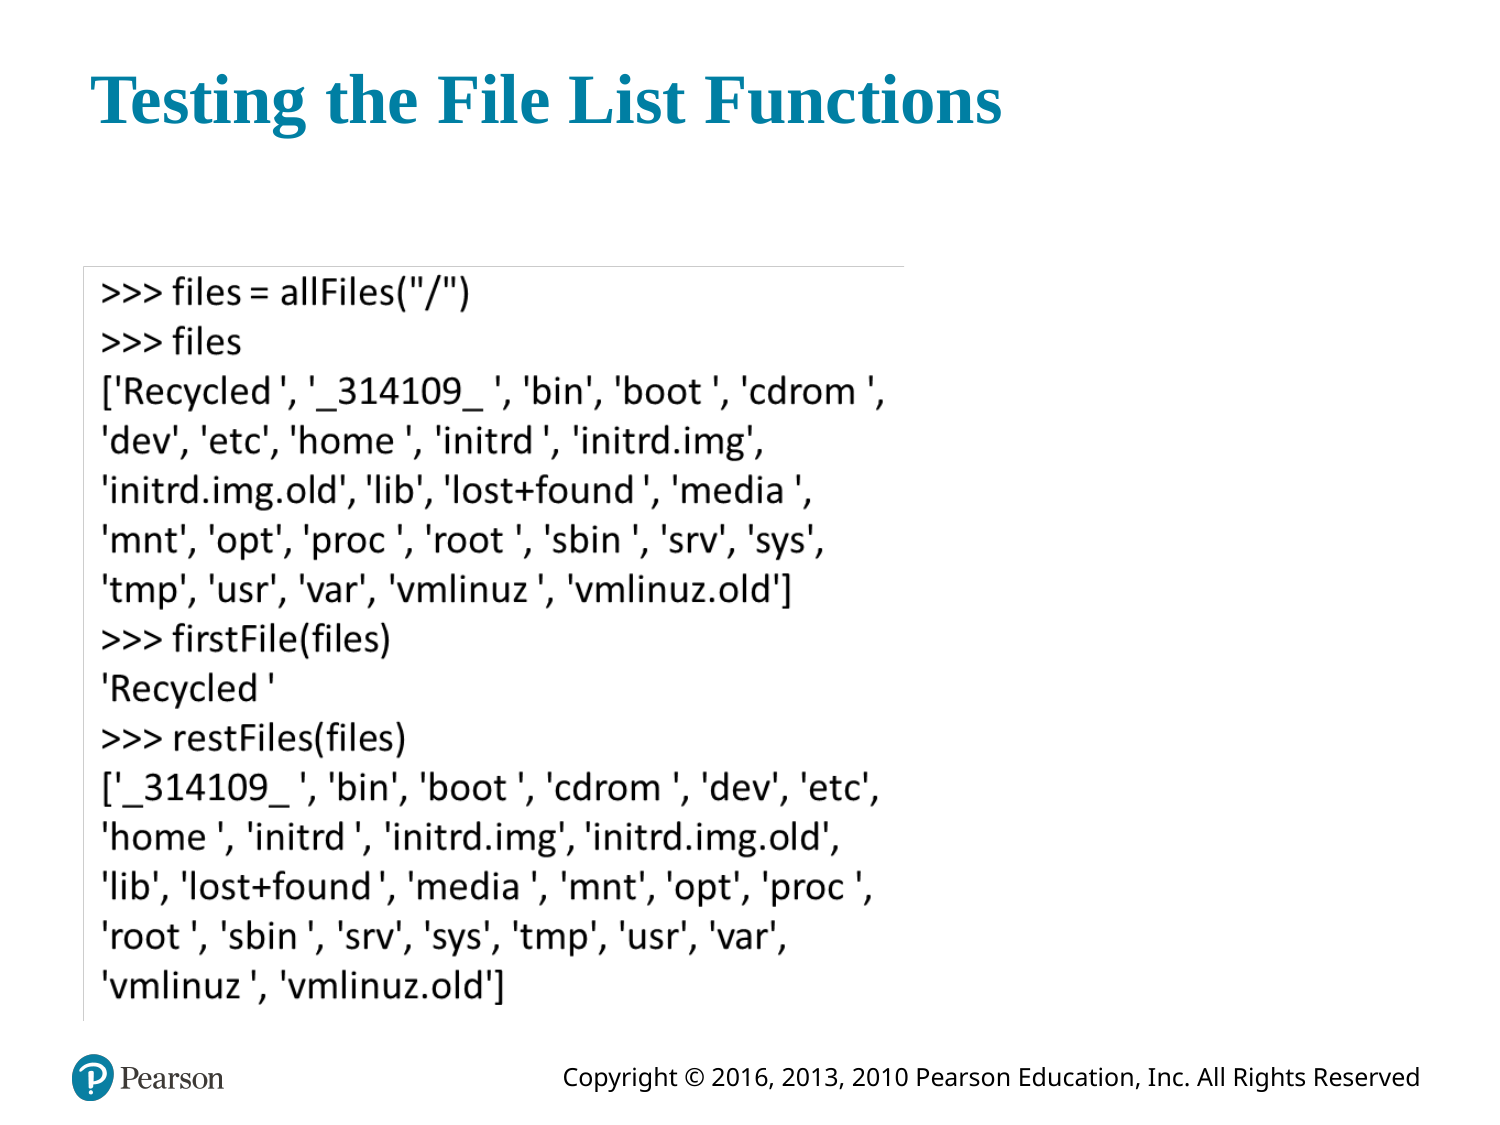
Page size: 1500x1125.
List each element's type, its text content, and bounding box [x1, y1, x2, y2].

picture [72, 1087, 83, 1101]
picture [72, 1054, 88, 1070]
picture [98, 1054, 224, 1101]
title Testing the File List Functions [75, 37, 1425, 256]
picture [80, 1063, 106, 1088]
picture [74, 252, 905, 1022]
